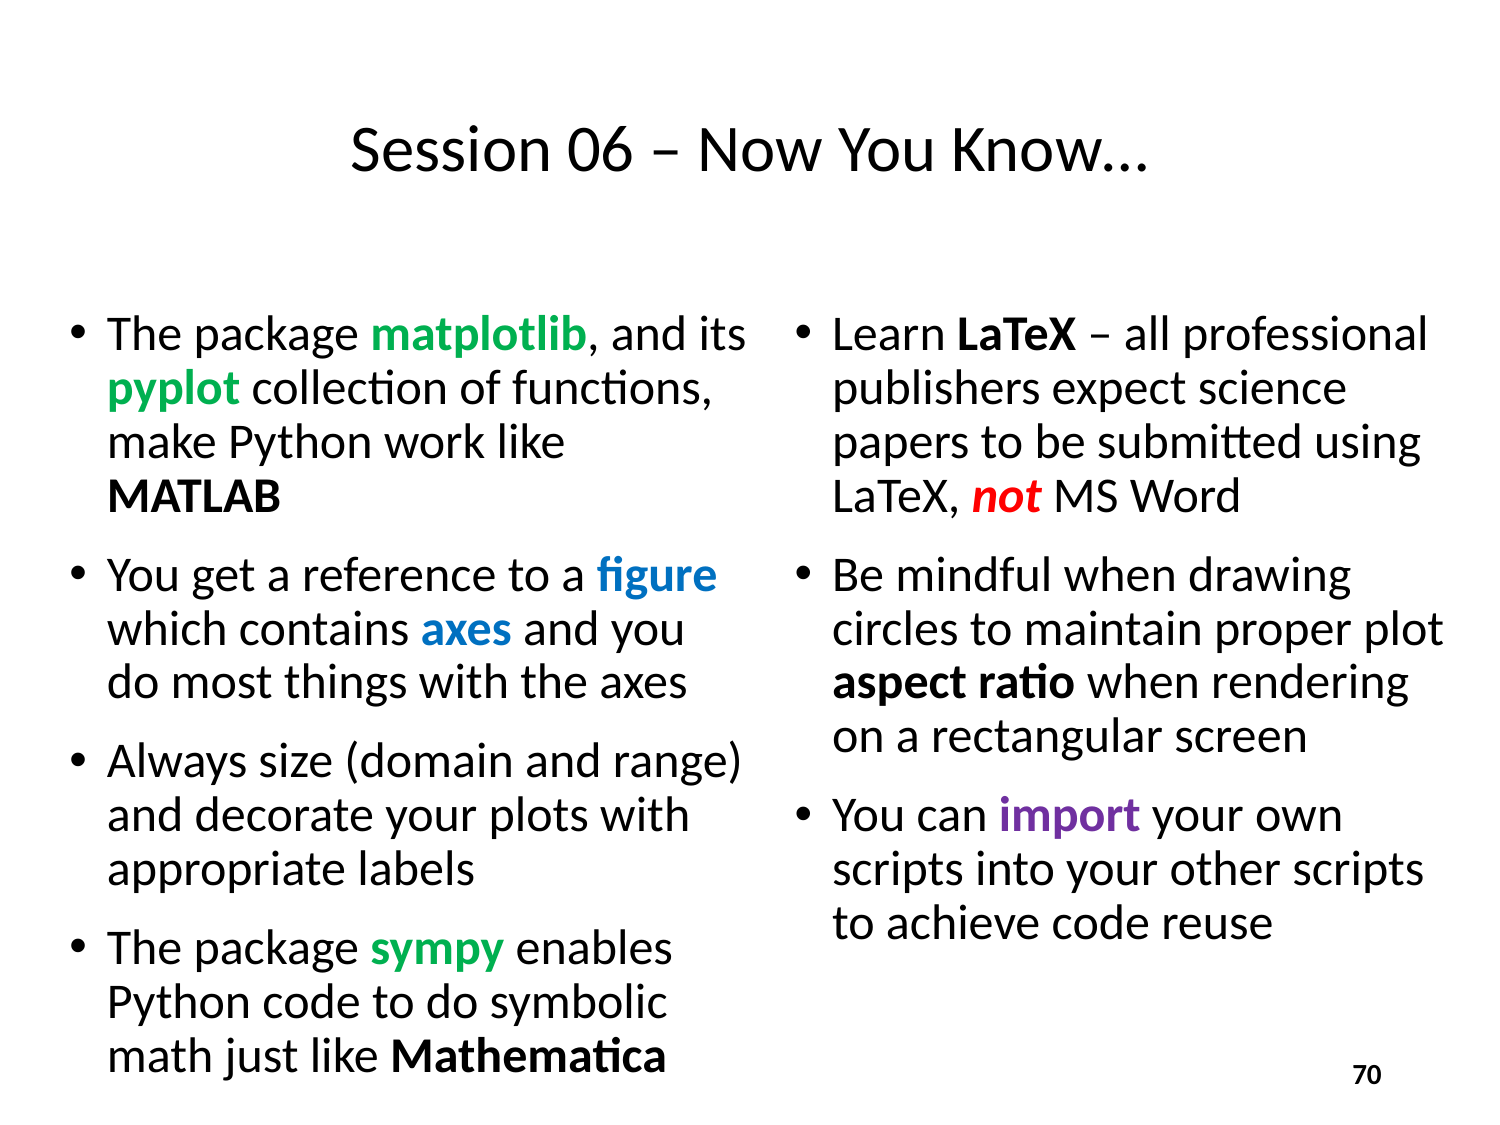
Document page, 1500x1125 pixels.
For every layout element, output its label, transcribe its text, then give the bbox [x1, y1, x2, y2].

text_box Learn LaTeX – all professional publishers expect science papers to be submitted using LaTeX, not MS Word Be mindful when drawing circles to maintain proper plot aspect ratio when rendering on a rectangular screen You can import your own scripts into your other scripts to achieve code reuse [779, 299, 1487, 1014]
title Session 06 – Now You Know… [103, 59, 1397, 241]
list The package matplotlib, and its pyplot collection of functions, make Python work like MATLAB You get a reference to a figure which contains axes and you do most things with the axes Always size (domain and range) and decorate your plots with appropriate labels The package sympy enables Python code to do symbolic math just like Mathematica [54, 299, 762, 1014]
slide_number 70 [1059, 1042, 1397, 1103]
